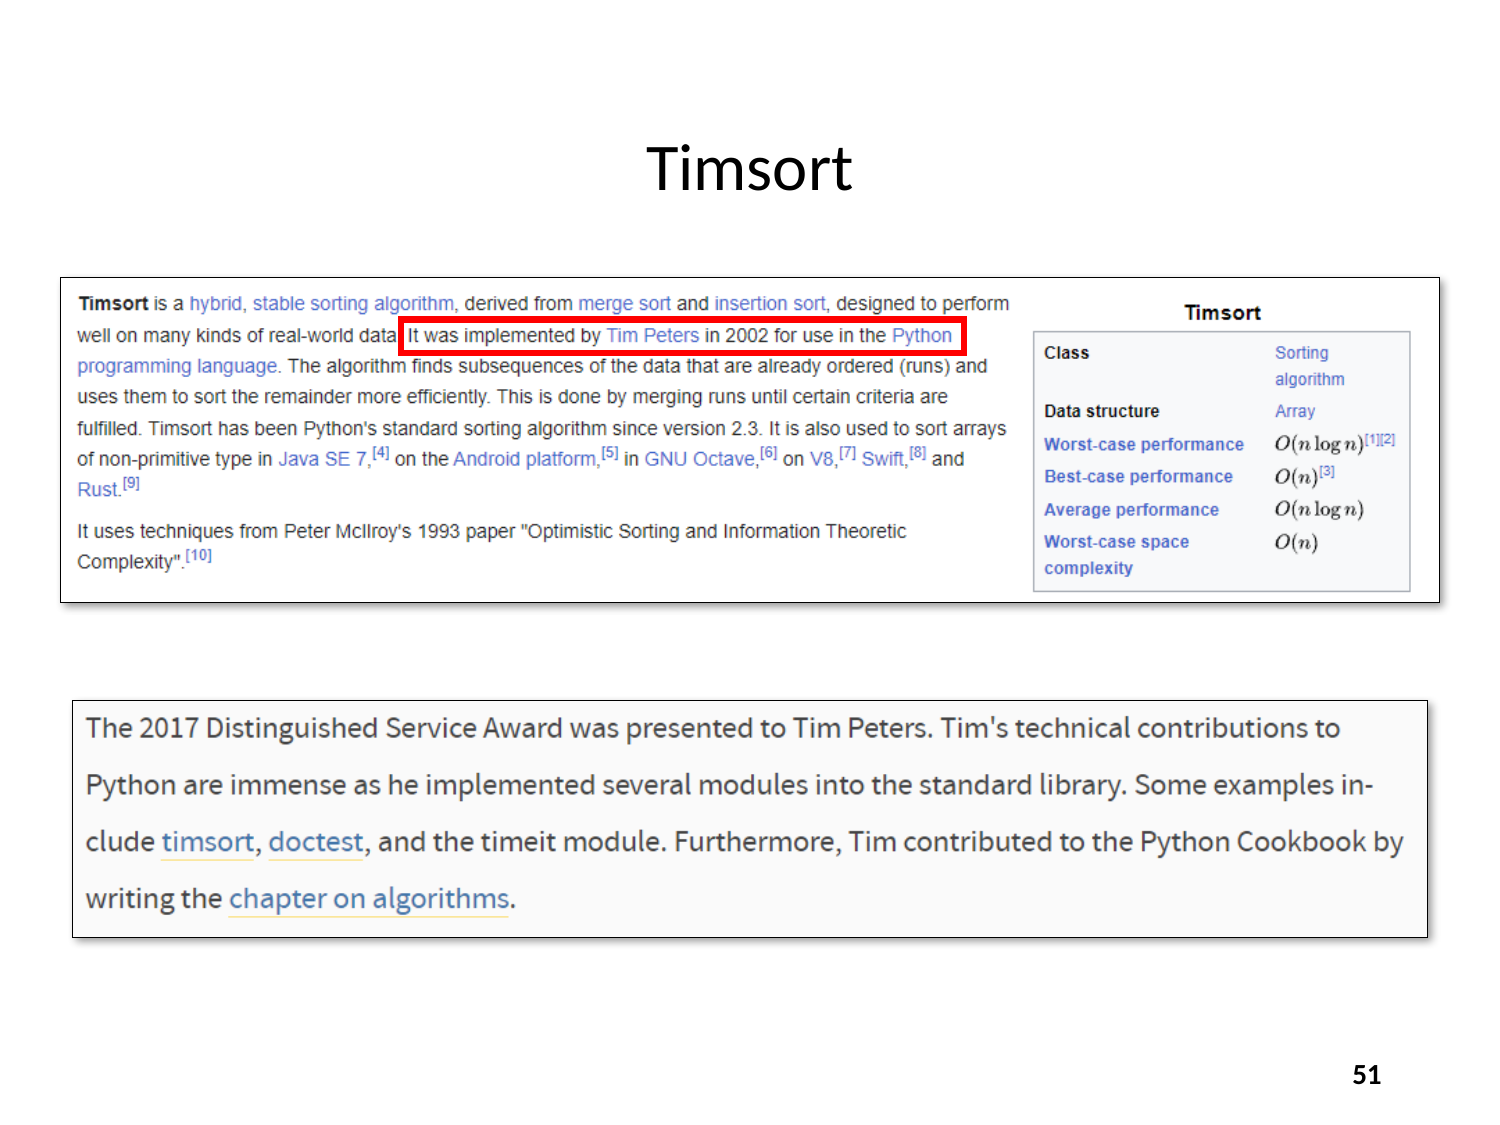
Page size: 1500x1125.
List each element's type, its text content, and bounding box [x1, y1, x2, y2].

picture [60, 277, 1440, 603]
slide_number 51 [1059, 1042, 1397, 1103]
picture [72, 700, 1428, 938]
title Timsort [103, 59, 1397, 277]
